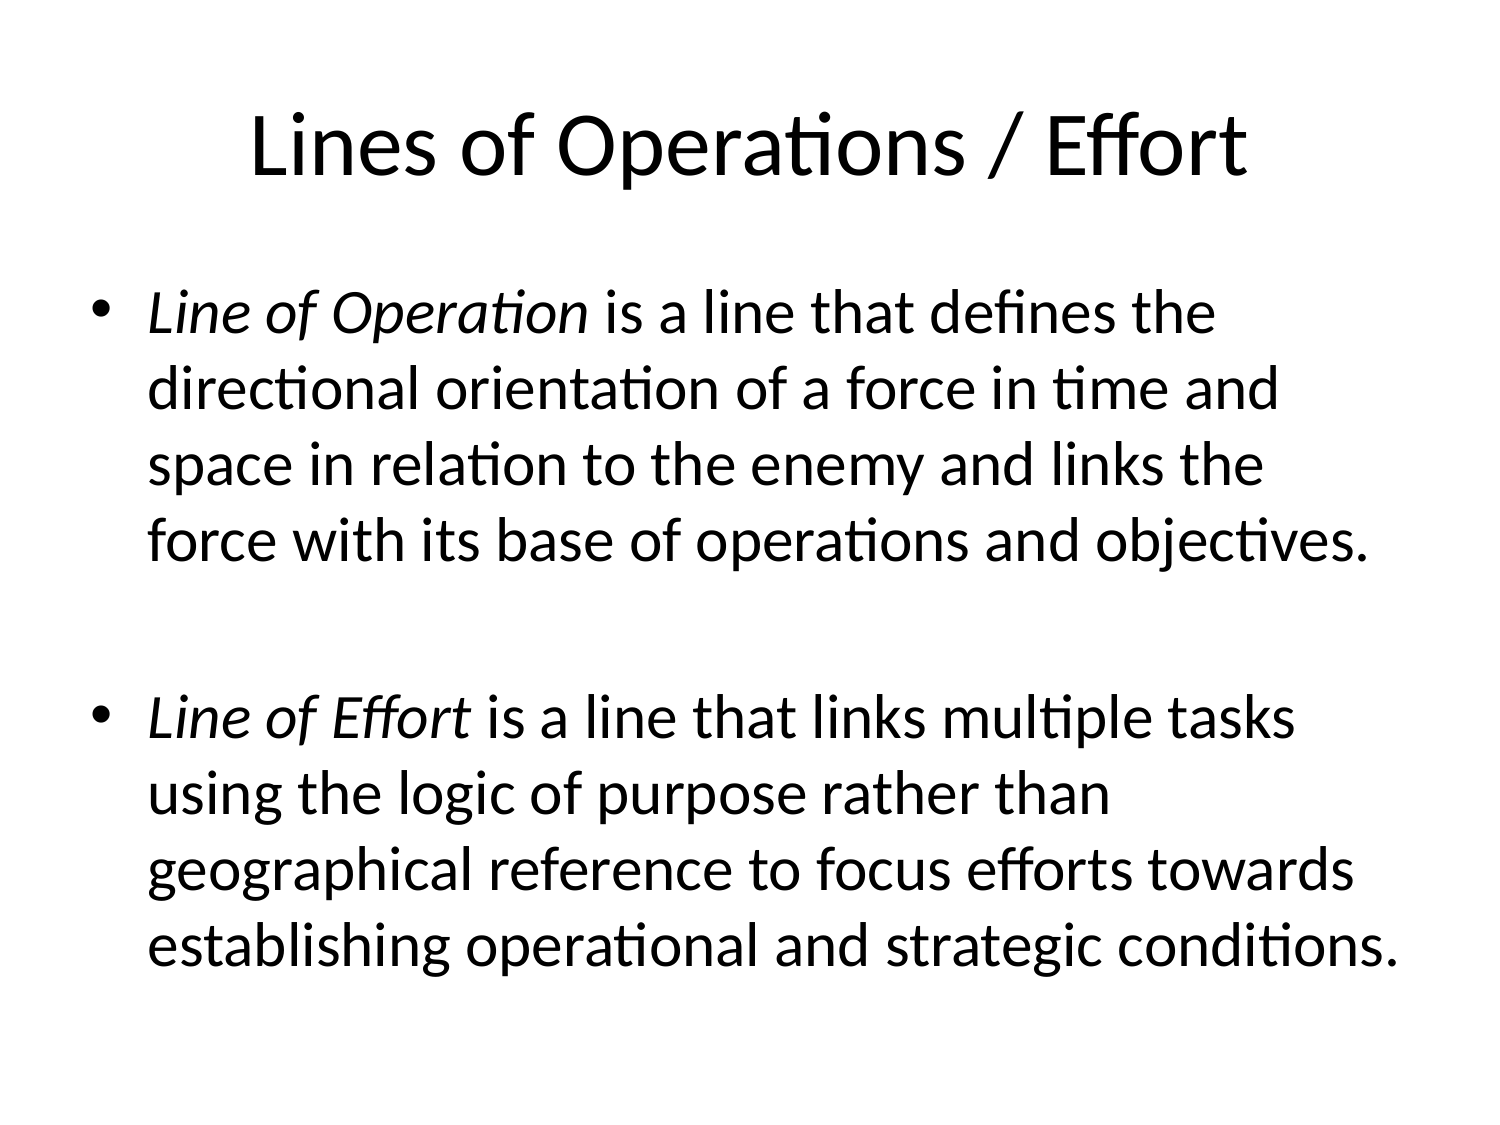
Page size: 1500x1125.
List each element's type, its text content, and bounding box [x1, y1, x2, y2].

title Lines of Operations / Effort [75, 45, 1425, 233]
list Line of Operation is a line that defines the directional orientation of a force in time and space in relation to the enemy and links the force with its base of operations and objectives. Line of Effort is a line that links multiple tasks using the logic of purpose rather than geographical reference to focus efforts towards establishing operational and strategic conditions. [75, 262, 1425, 1005]
